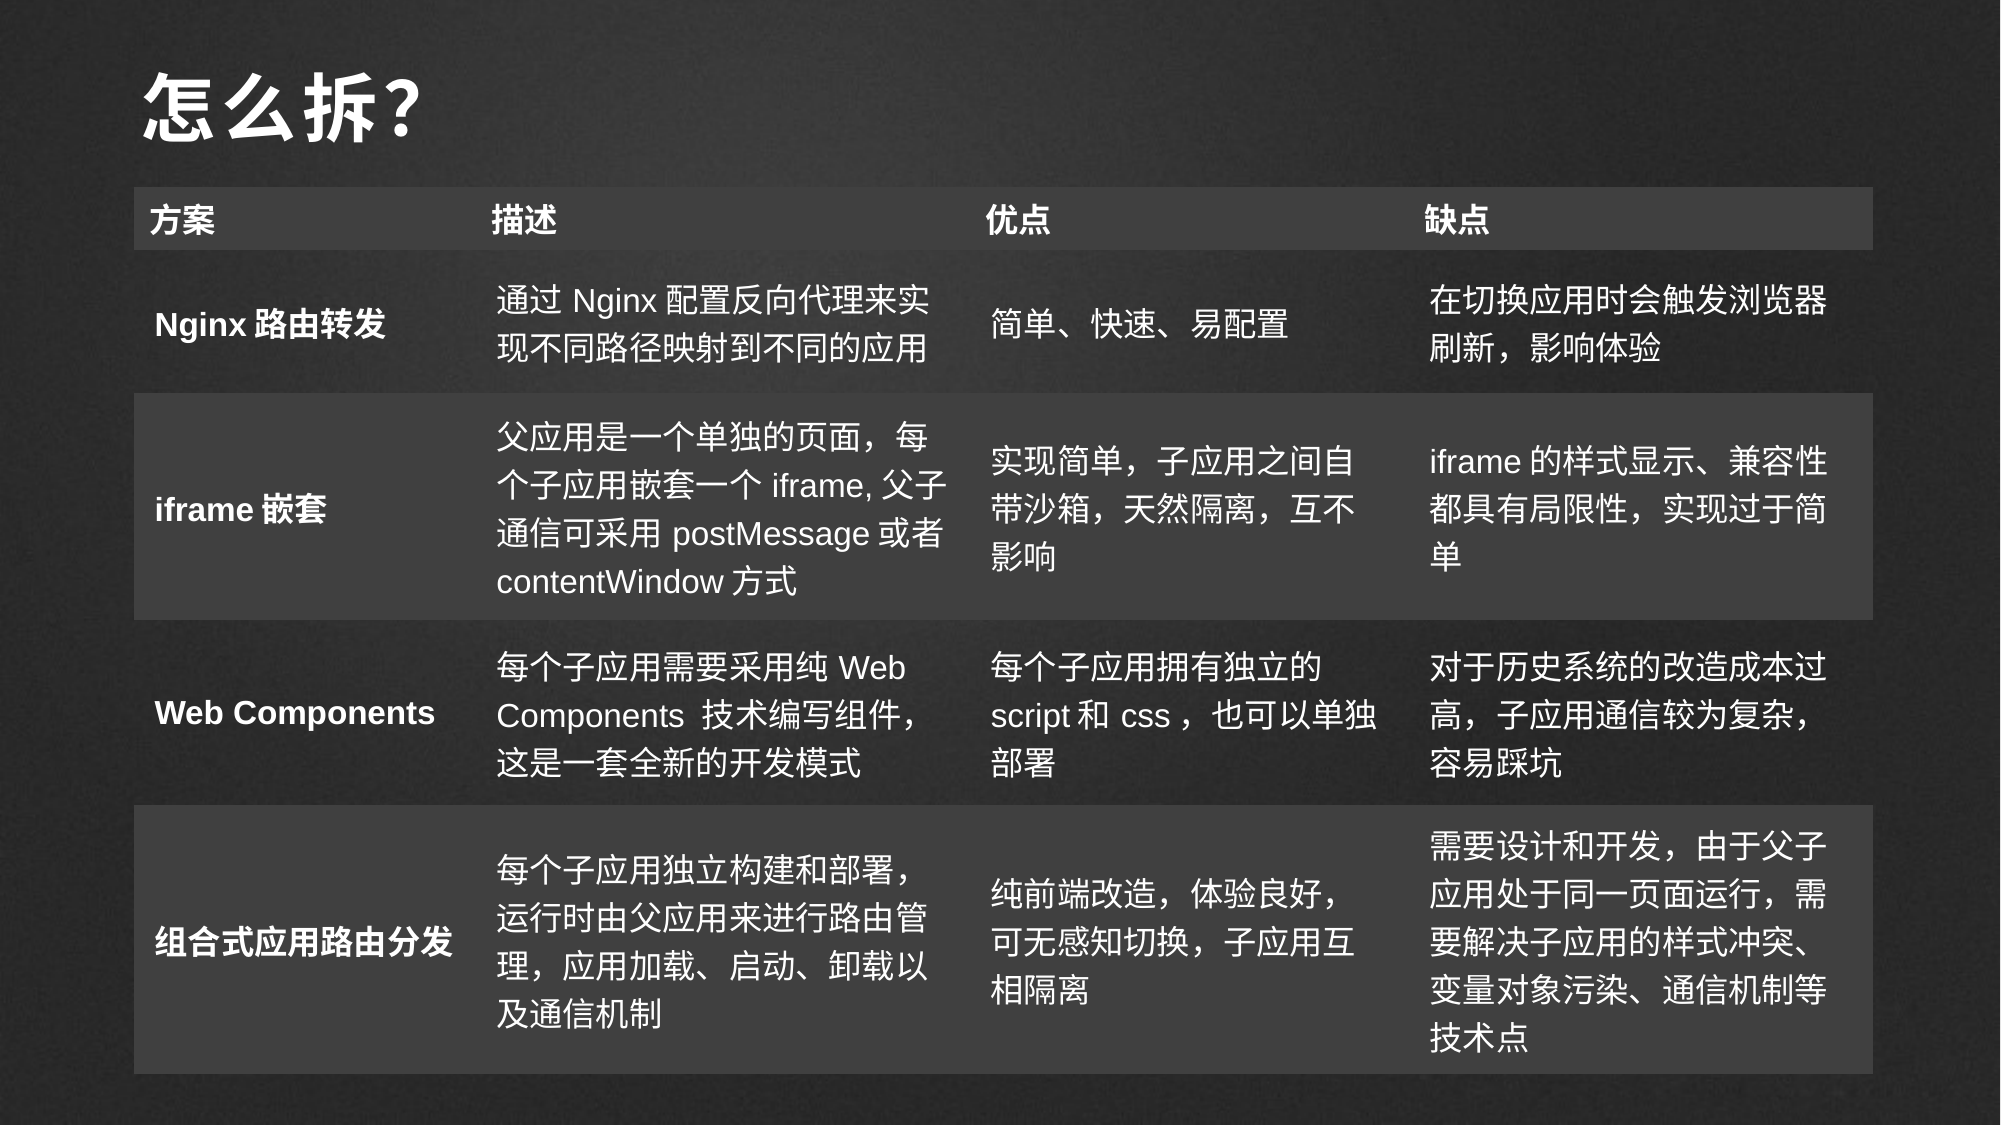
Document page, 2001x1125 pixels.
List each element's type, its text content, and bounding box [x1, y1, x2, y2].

table_header 缺点 [1409, 187, 1873, 250]
table_cell 简单、快速、易配置 [971, 250, 1409, 393]
table_header 优点 [971, 187, 1409, 250]
table_cell 需要设计和开发，由于父子应用处于同一页面运行，需要解决子应用的样式冲突、变量对象污染、通信机制等技术点 [1409, 805, 1873, 1074]
table_header 方案 [134, 187, 476, 250]
table_cell 纯前端改造，体验良好，可无感知切换，子应用互相隔离 [971, 805, 1409, 1074]
table_cell iframe的样式显示、兼容性都具有局限性，实现过于简单 [1409, 393, 1873, 620]
table_cell Web Components [134, 620, 476, 805]
table_cell 每个子应用独立构建和部署，运行时由父应用来进行路由管理，应用加载、启动、卸载以及通信机制 [476, 805, 971, 1074]
table_cell 通过Nginx配置反向代理来实现不同路径映射到不同的应用 [476, 250, 971, 393]
table_cell Nginx路由转发 [134, 250, 476, 393]
picture [0, 0, 2001, 1125]
table_cell 每个子应用拥有独立的script和css，也可以单独部署 [971, 620, 1409, 805]
table_cell 每个子应用需要采用纯Web Components 技术编写组件，这是一套全新的开发模式 [476, 620, 971, 805]
table_header 描述 [476, 187, 971, 250]
table_cell 在切换应用时会触发浏览器刷新，影响体验 [1409, 250, 1873, 393]
table_cell 父应用是一个单独的页面，每个子应用嵌套一个iframe,父子通信可采用postMessage或者contentWindow方式 [476, 393, 971, 620]
table_cell 对于历史系统的改造成本过高，子应用通信较为复杂，容易踩坑 [1409, 620, 1873, 805]
table_cell 实现简单，子应用之间自带沙箱，天然隔离，互不影响 [971, 393, 1409, 620]
title 怎么拆？ [125, 48, 529, 165]
table_cell iframe嵌套 [134, 393, 476, 620]
table_cell 组合式应用路由分发 [134, 805, 476, 1074]
